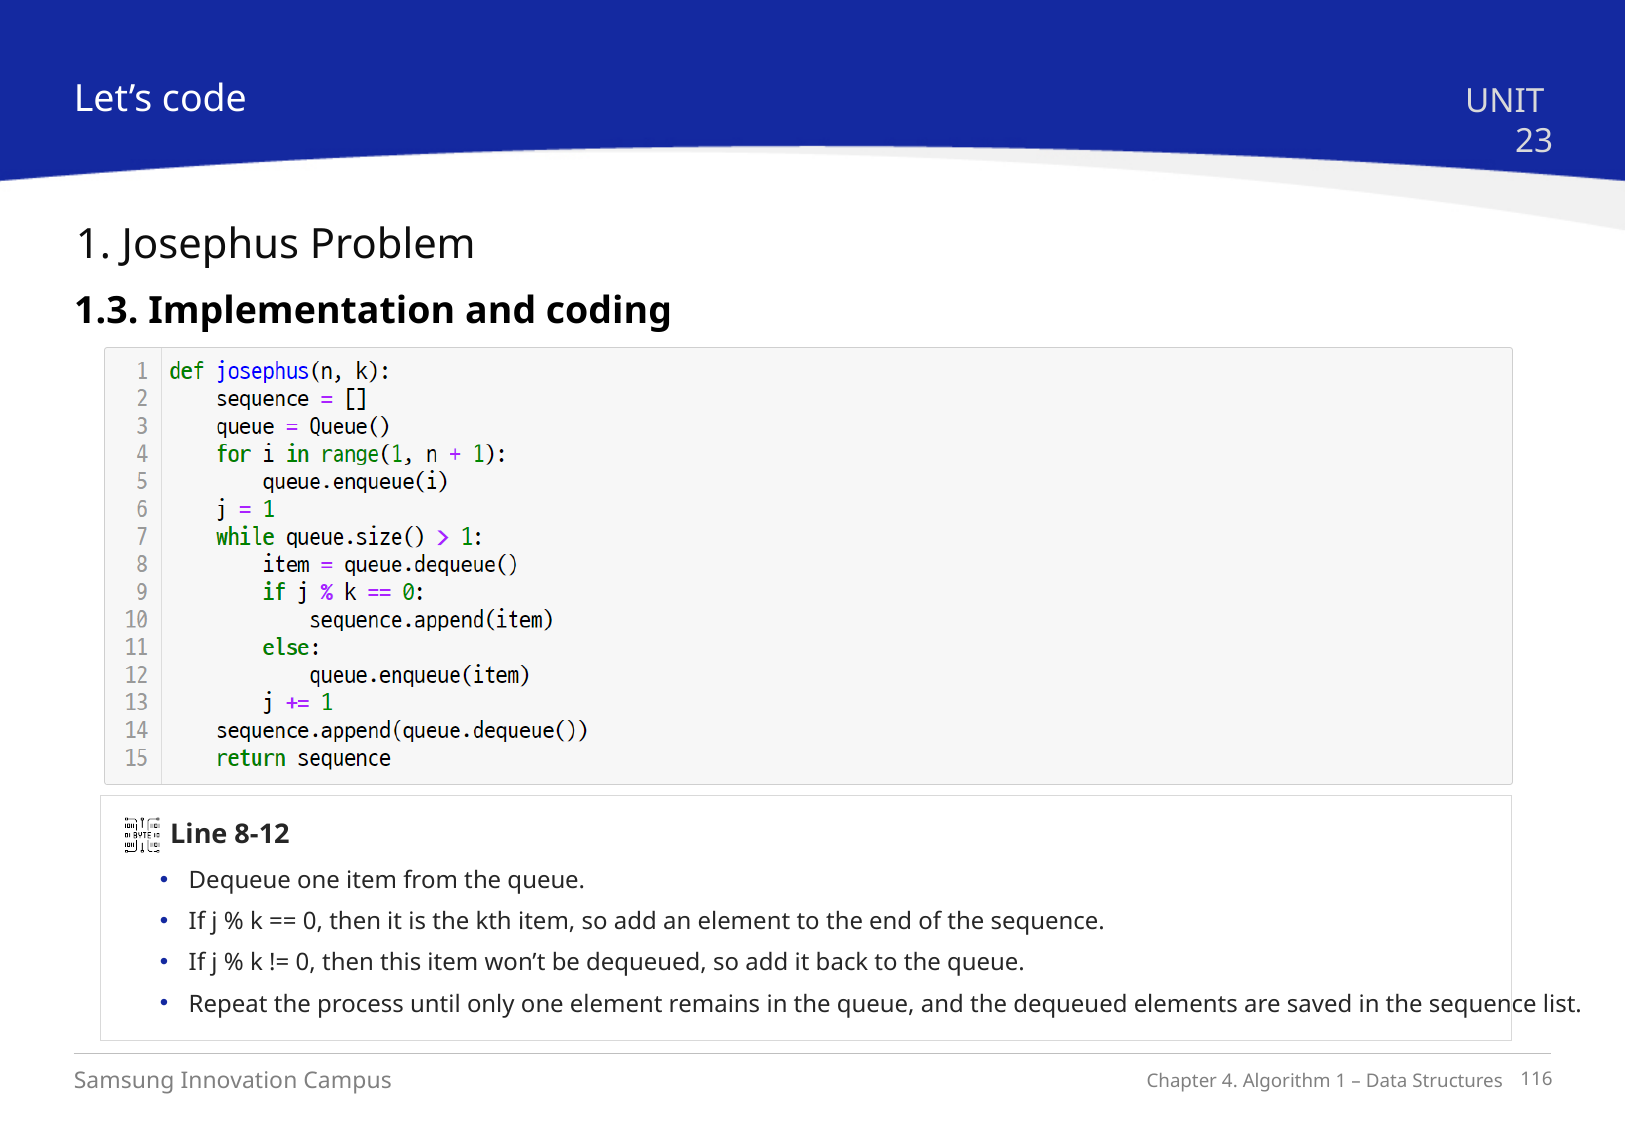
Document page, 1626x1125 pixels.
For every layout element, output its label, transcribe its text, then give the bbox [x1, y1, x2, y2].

picture [0, 0, 1625, 1125]
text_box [59, 216, 1554, 339]
text_box UNIT 23 [1422, 78, 1554, 159]
text_box Let’s code [73, 73, 981, 120]
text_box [100, 795, 1614, 1041]
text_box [100, 343, 1520, 790]
